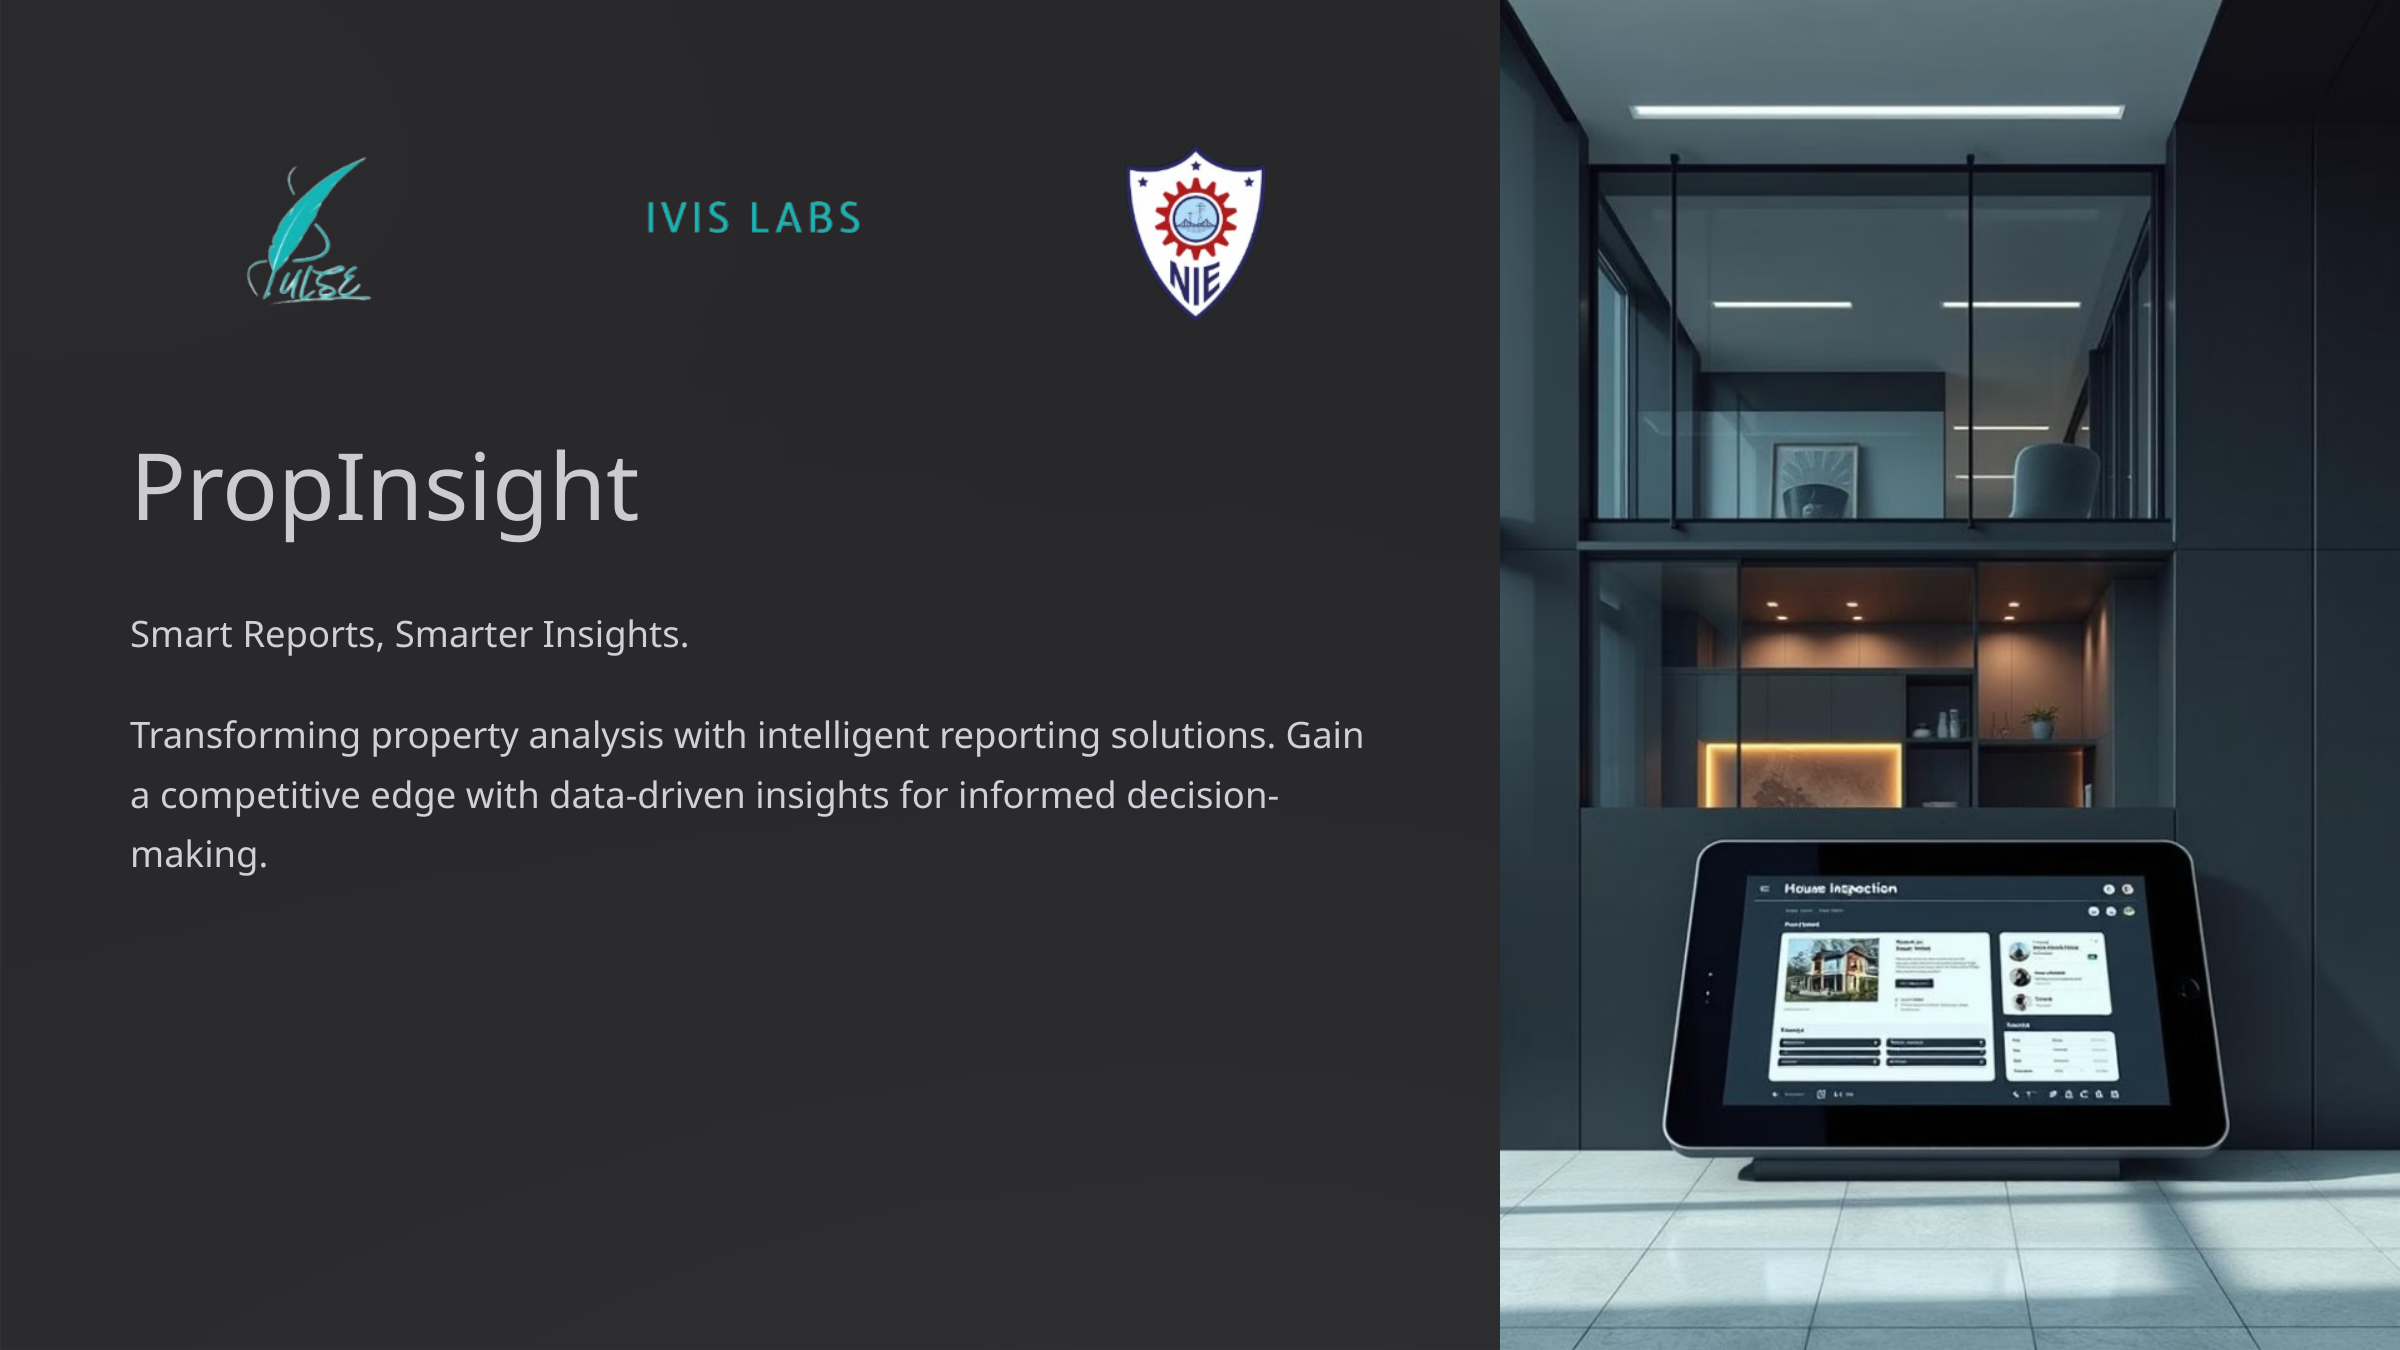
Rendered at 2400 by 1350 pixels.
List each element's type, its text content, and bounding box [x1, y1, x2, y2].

picture [618, 144, 884, 272]
text_box PropInsight [130, 423, 1061, 540]
picture [1120, 144, 1272, 326]
picture [216, 144, 397, 324]
picture [1499, 0, 2400, 1350]
text_box Transforming property analysis with intelligent reporting solutions. Gain a competitive edge with data-driven insights for informed decision-making. [130, 696, 1370, 876]
text_box Smart Reports, Smarter Insights. [130, 595, 1370, 656]
